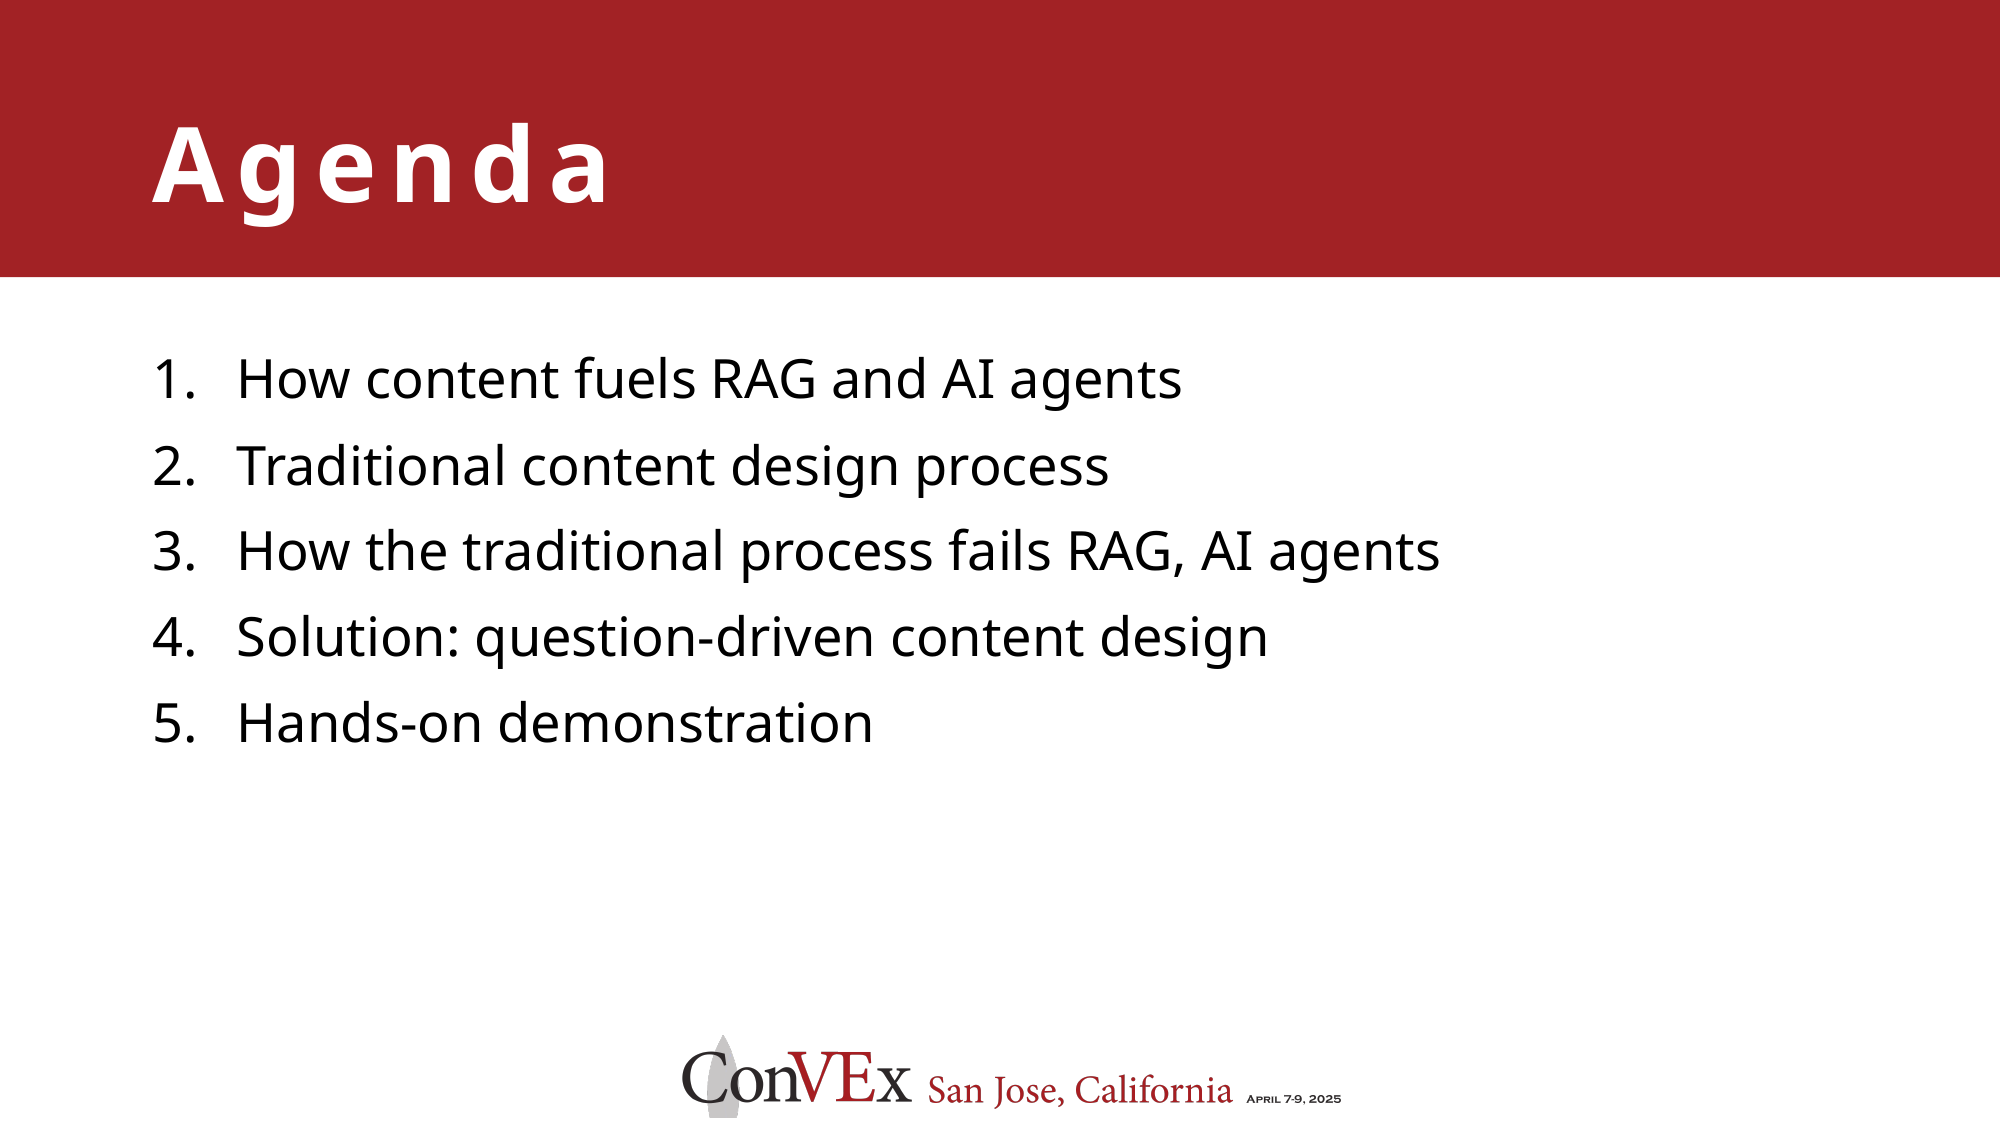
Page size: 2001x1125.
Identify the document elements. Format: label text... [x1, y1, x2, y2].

picture [672, 1027, 1349, 1118]
text_box [0, 0, 2000, 279]
title Agenda [137, 59, 1863, 278]
list How content fuels RAG and AI agents Traditional content design process How the traditional process fails RAG, AI agents Solution: question-driven content design Hands-on demonstration [137, 337, 1863, 1014]
